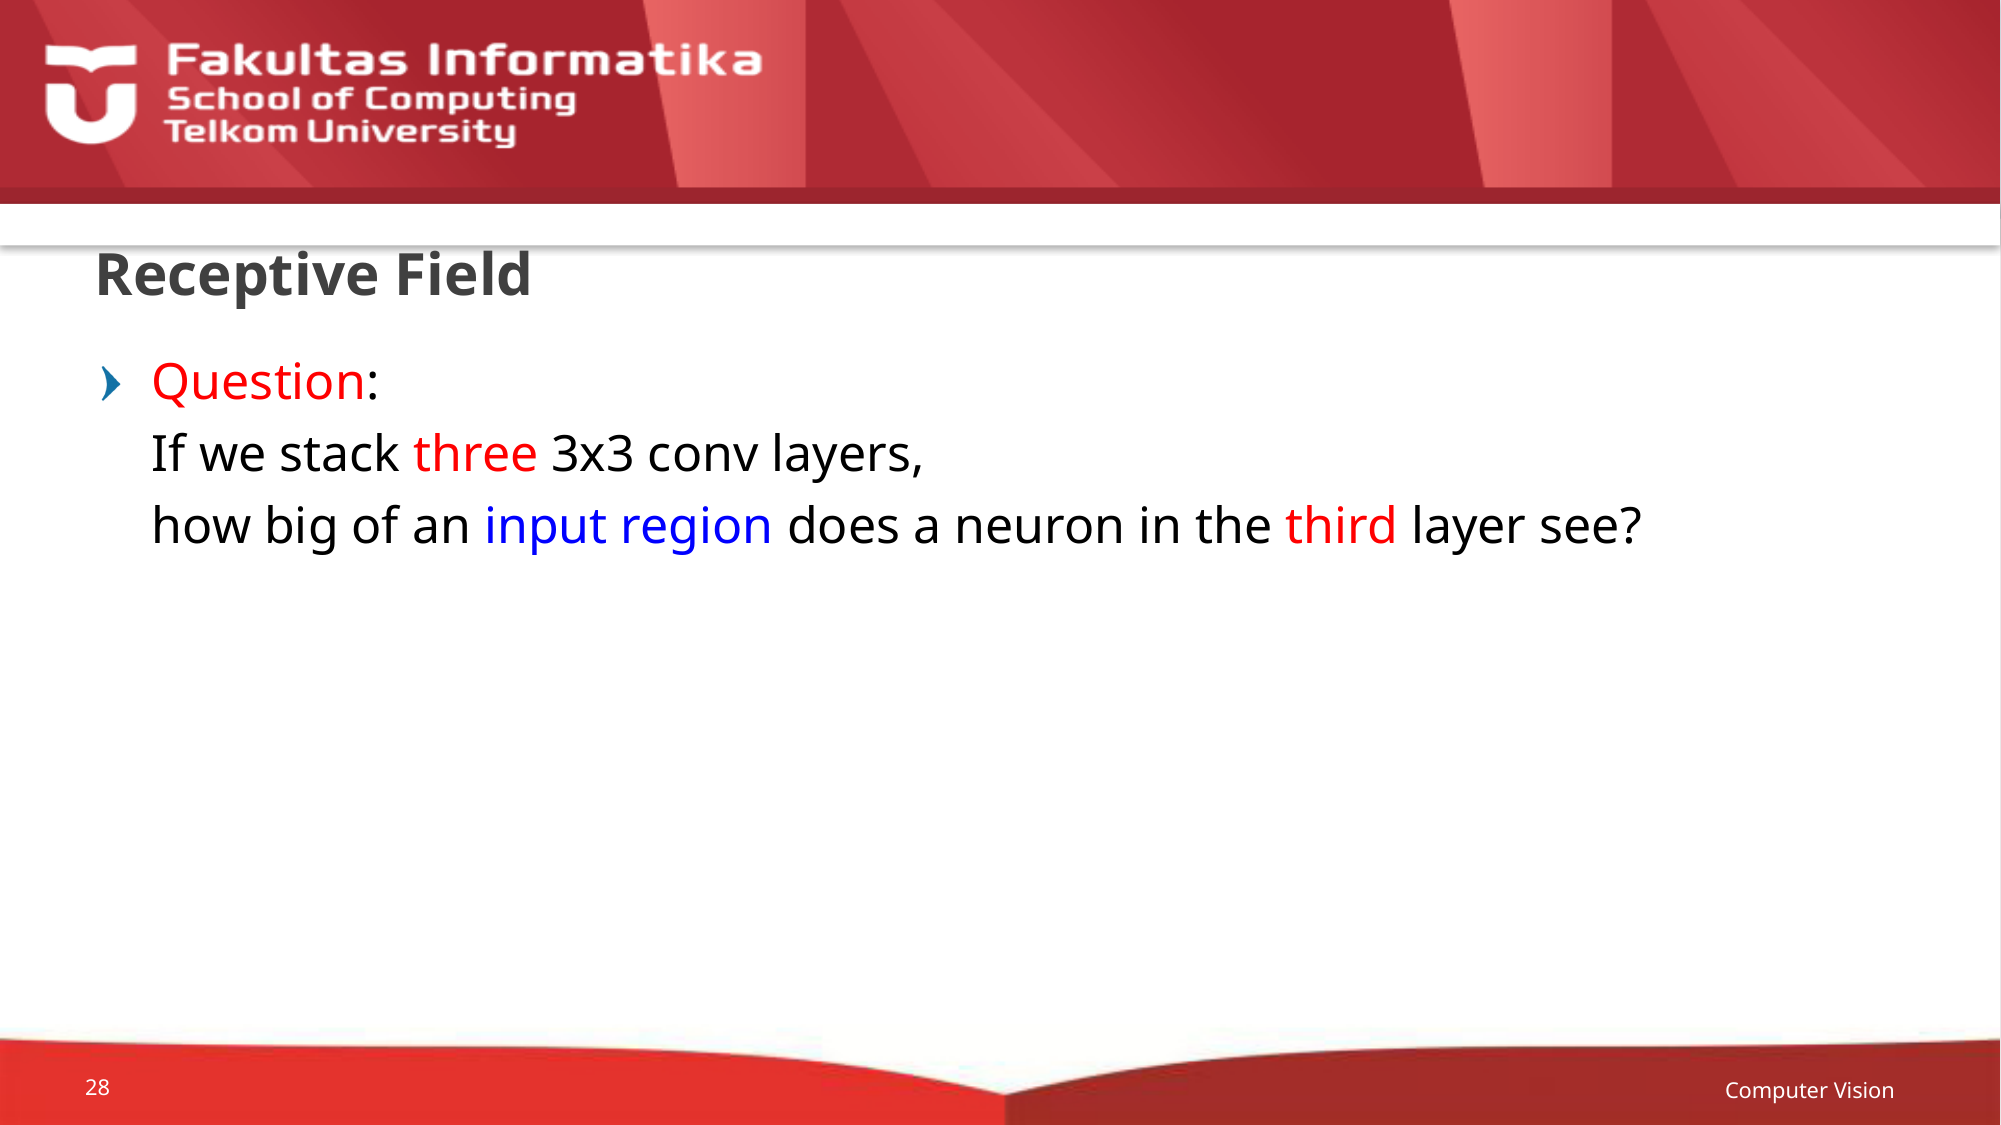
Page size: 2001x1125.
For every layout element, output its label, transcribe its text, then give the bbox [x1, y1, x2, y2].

title Receptive Field [79, 219, 1901, 325]
slide_number 28 [85, 1058, 164, 1119]
picture [95, 355, 124, 403]
list Question: If we stack three 3x3 conv layers, how big of an input region does a neuron in the third layer see? [80, 329, 1902, 990]
picture [0, 0, 2001, 1125]
list Computer Vision [1185, 1058, 1911, 1119]
